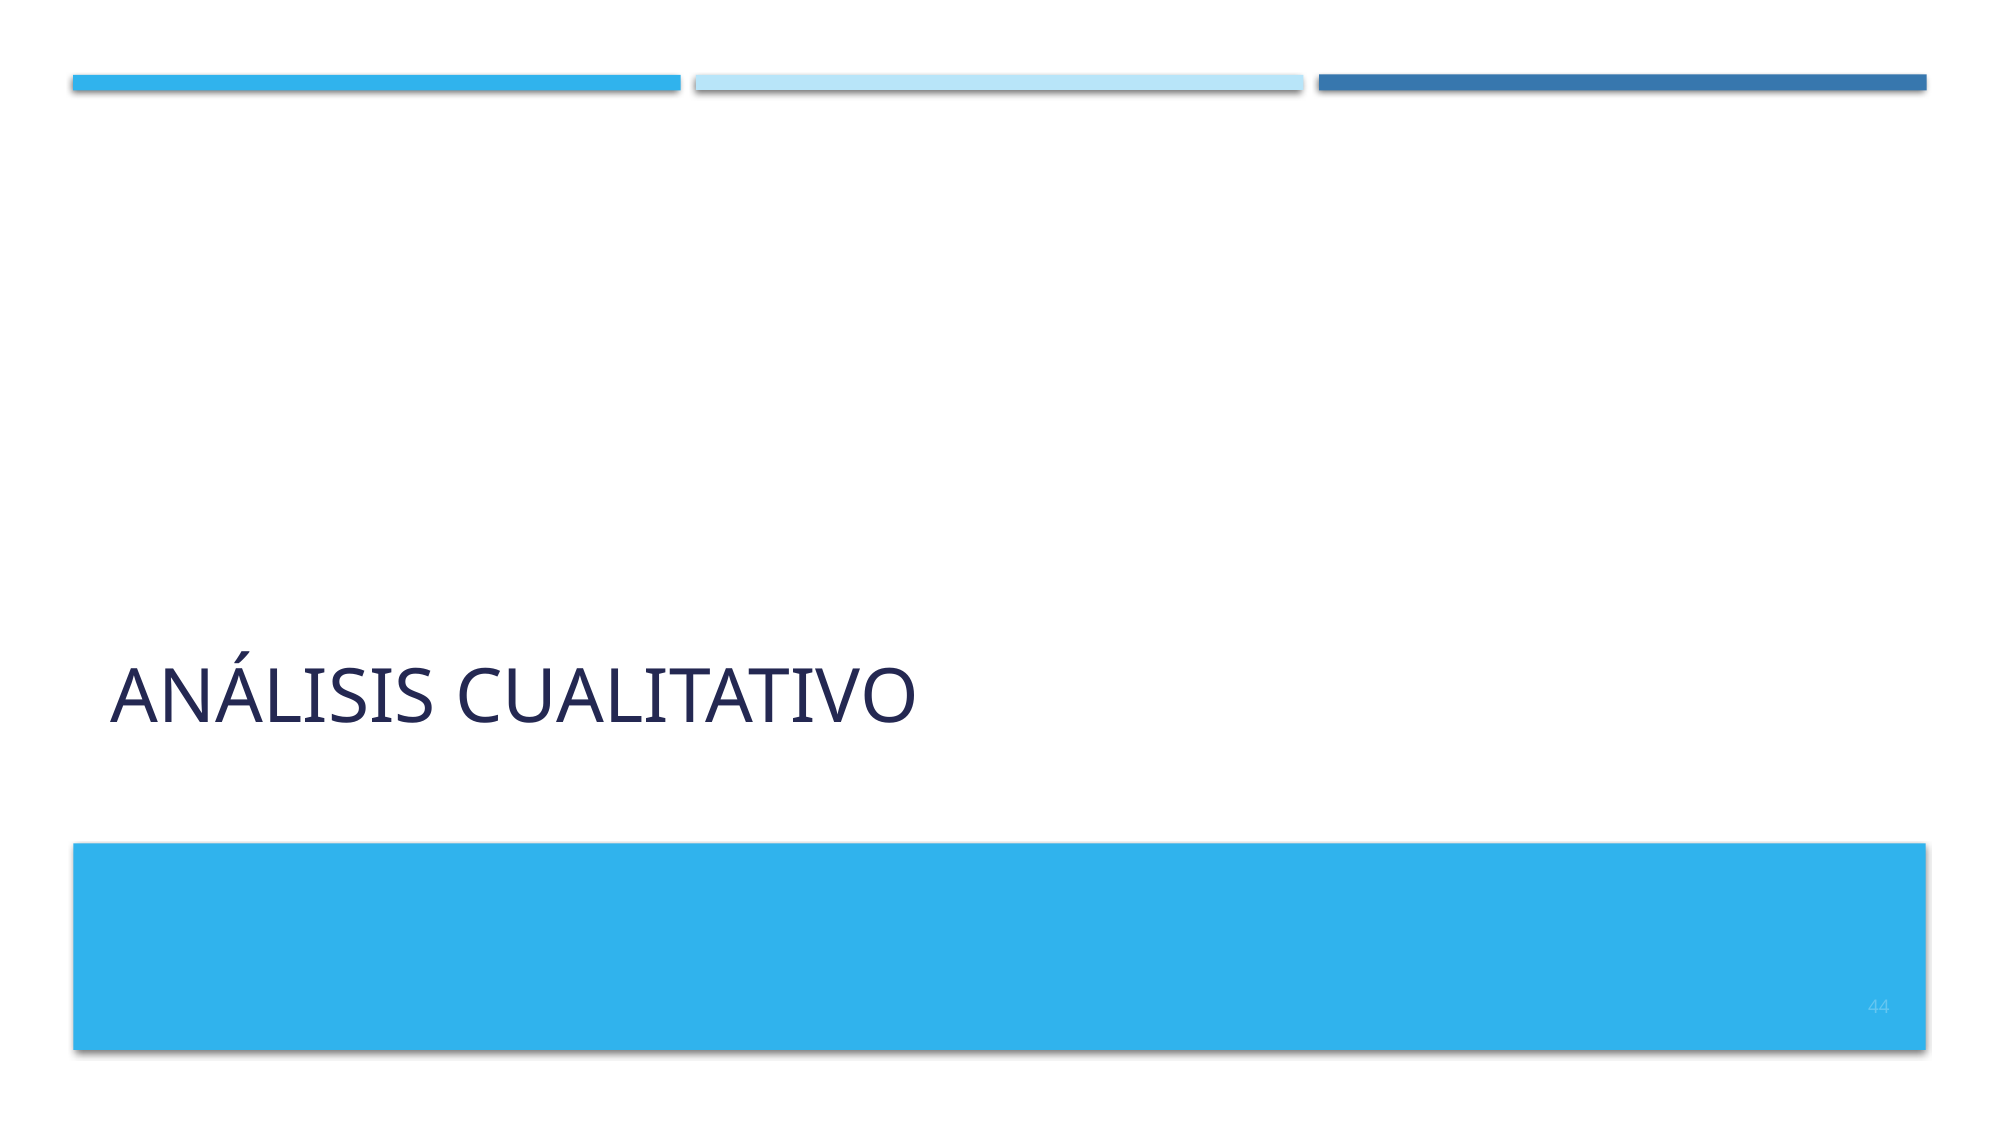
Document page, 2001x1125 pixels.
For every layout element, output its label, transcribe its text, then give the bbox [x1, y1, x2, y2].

slide_number 44 [1732, 977, 1905, 1037]
title Análisis cualitativo [95, 499, 1905, 745]
